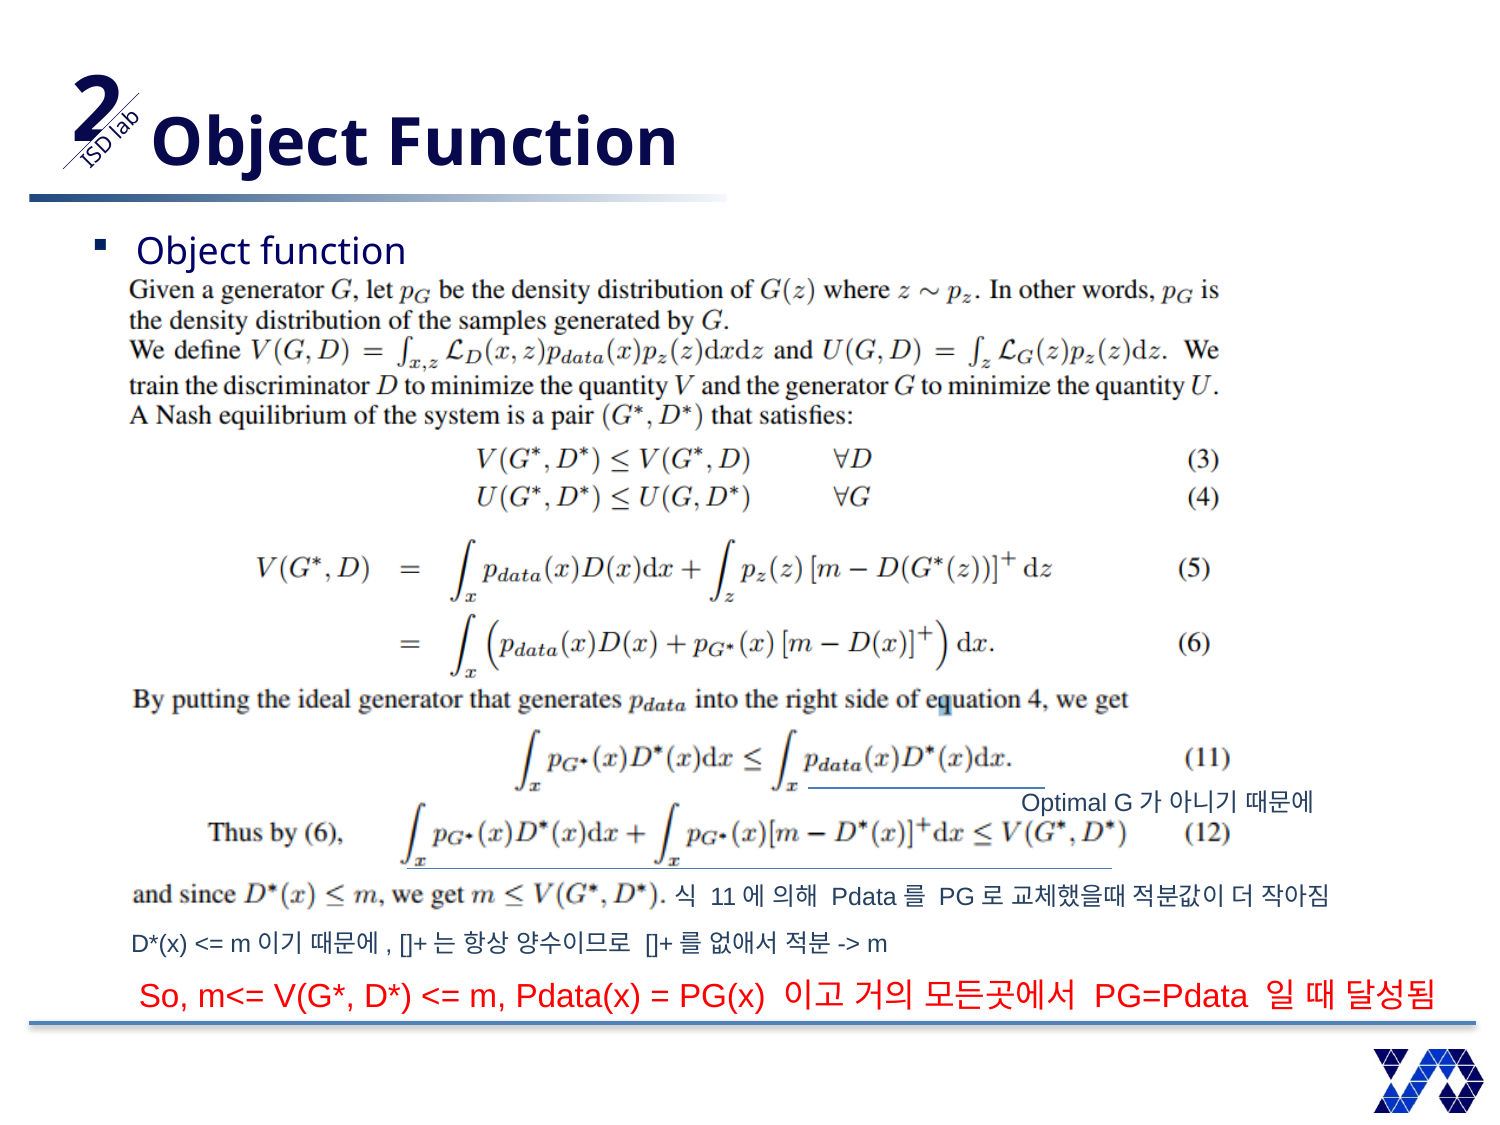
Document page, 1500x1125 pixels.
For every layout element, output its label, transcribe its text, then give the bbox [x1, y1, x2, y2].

text_box So, m<= V(G*, D*) <= m, Pdata(x) = PG(x) 이고 거의 모든곳에서 PG=Pdata 일 때 달성됨 [123, 947, 1452, 1022]
picture [118, 537, 1288, 928]
text_box D*(x) <= m이기 때문에, []+는 항상 양수이므로 []+를 없애서 적분-> m [116, 934, 903, 965]
text_box Object function [77, 219, 423, 280]
picture [1373, 1049, 1484, 1113]
title Object Function [135, 45, 1425, 233]
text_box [56, 42, 162, 170]
picture [122, 278, 1307, 527]
text_box Optimal G가 아니기 때문에 [1292, 764, 1330, 824]
text_box 식 11에 의해 Pdata를 PG로 교체했을때 적분값이 더 작아짐 [1292, 857, 1347, 918]
